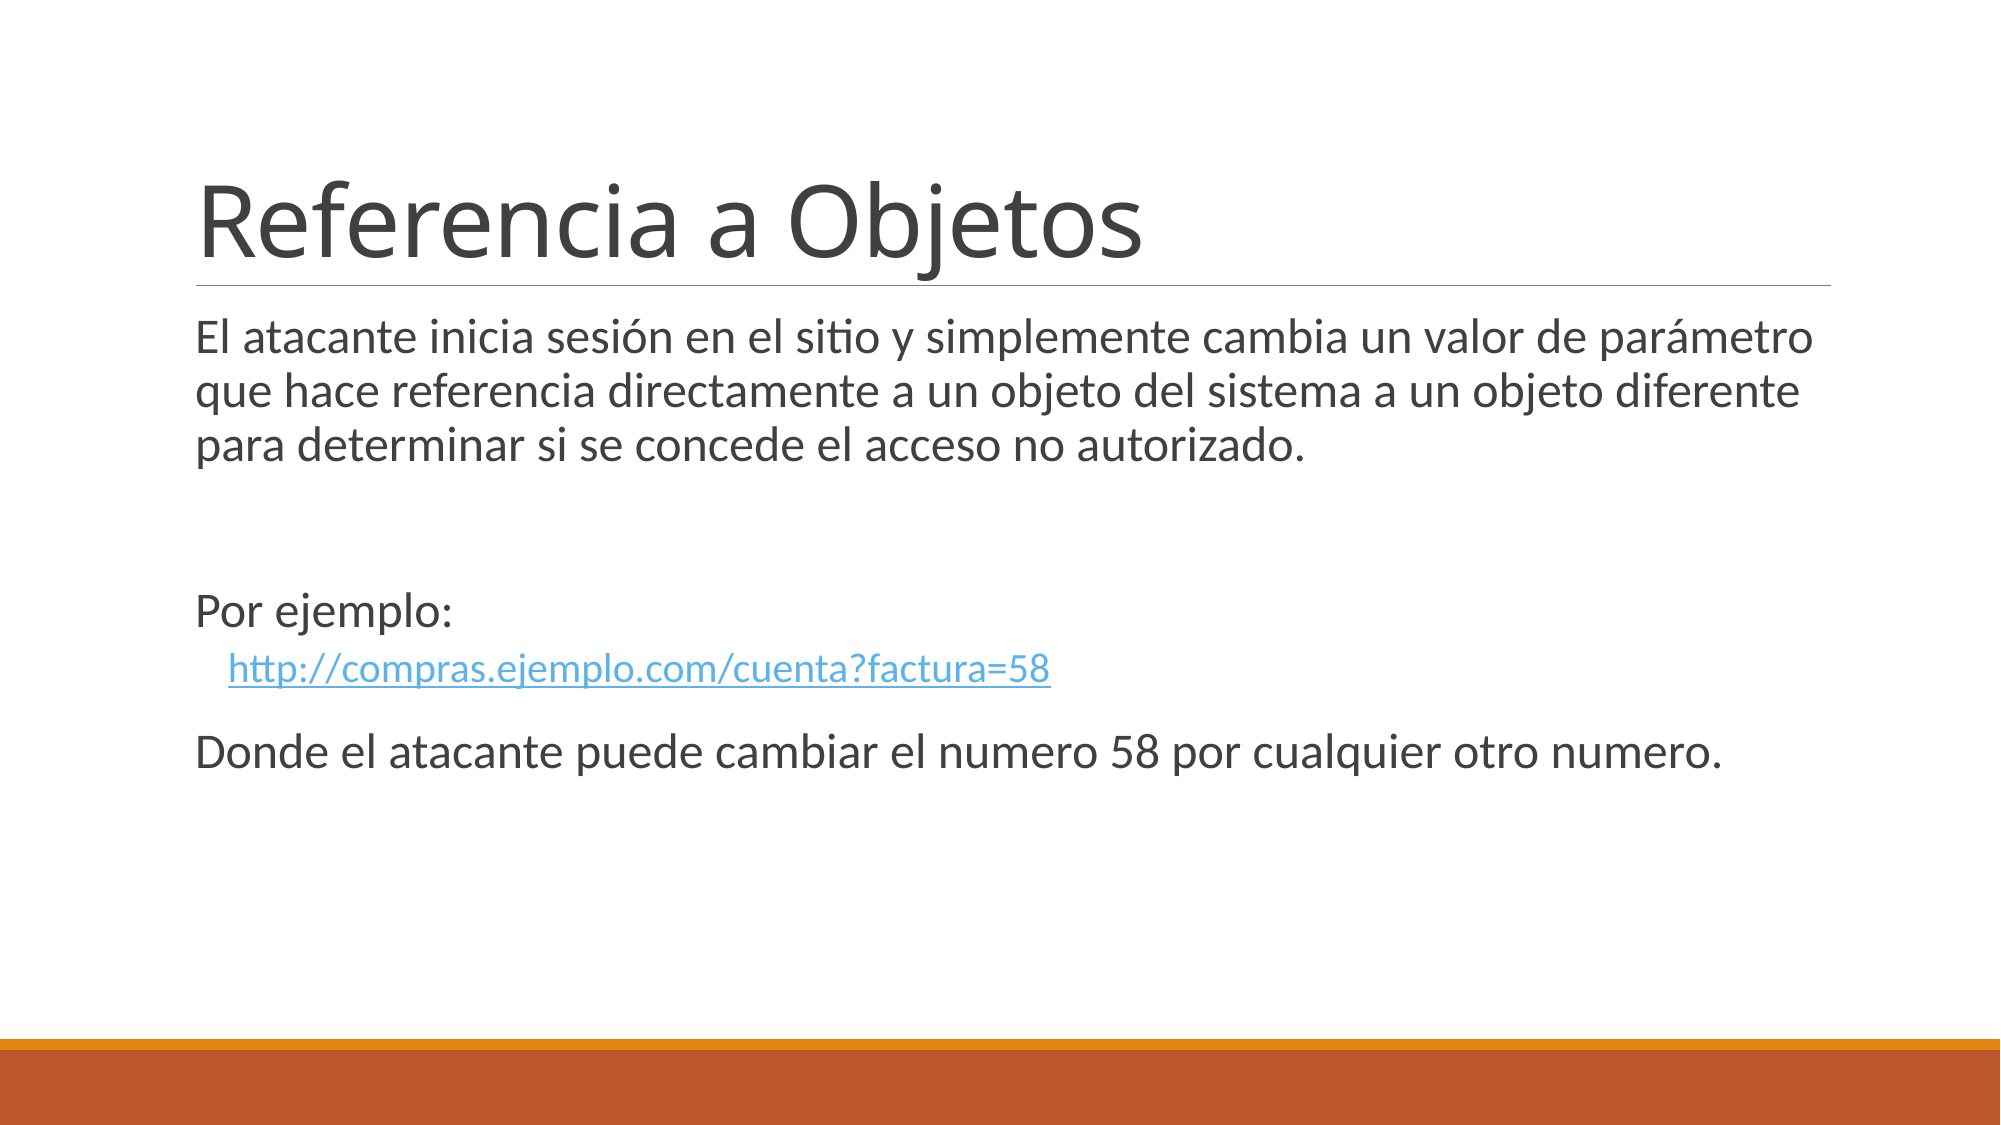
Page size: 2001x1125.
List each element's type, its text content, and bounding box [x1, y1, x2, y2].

title Referencia a Objetos [180, 47, 1830, 285]
list El atacante inicia sesión en el sitio y simplemente cambia un valor de parámetro que hace referencia directamente a un objeto del sistema a un objeto diferente para determinar si se concede el acceso no autorizado. Por ejemplo: http://compras.ejemplo.com/cuenta?factura=58 Donde el atacante puede cambiar el numero 58 por cualquier otro numero. [180, 302, 1830, 963]
